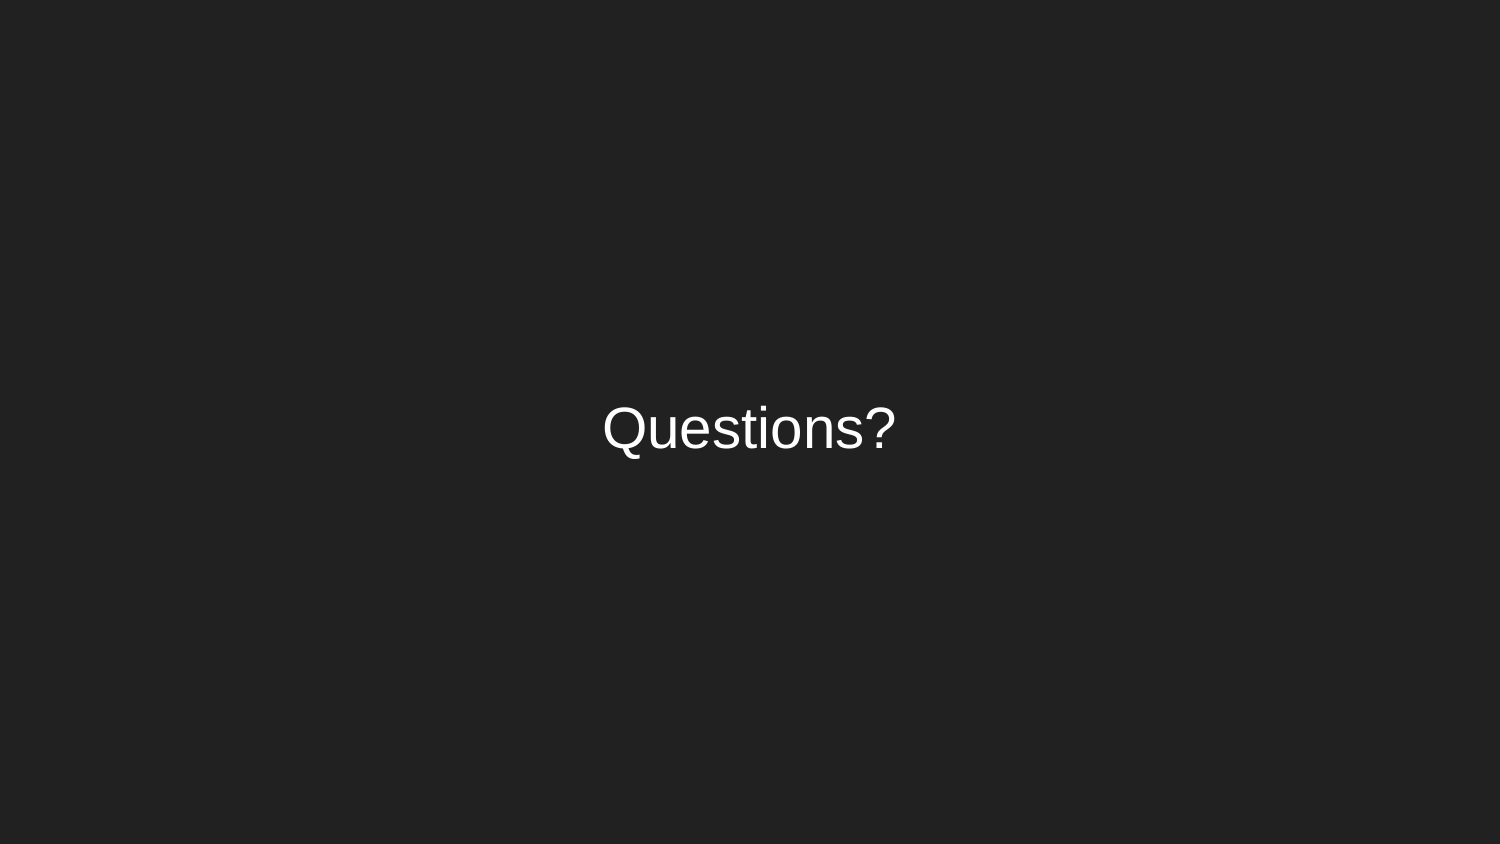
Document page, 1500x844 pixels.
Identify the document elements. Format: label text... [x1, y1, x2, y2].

title Questions? [51, 374, 1449, 469]
